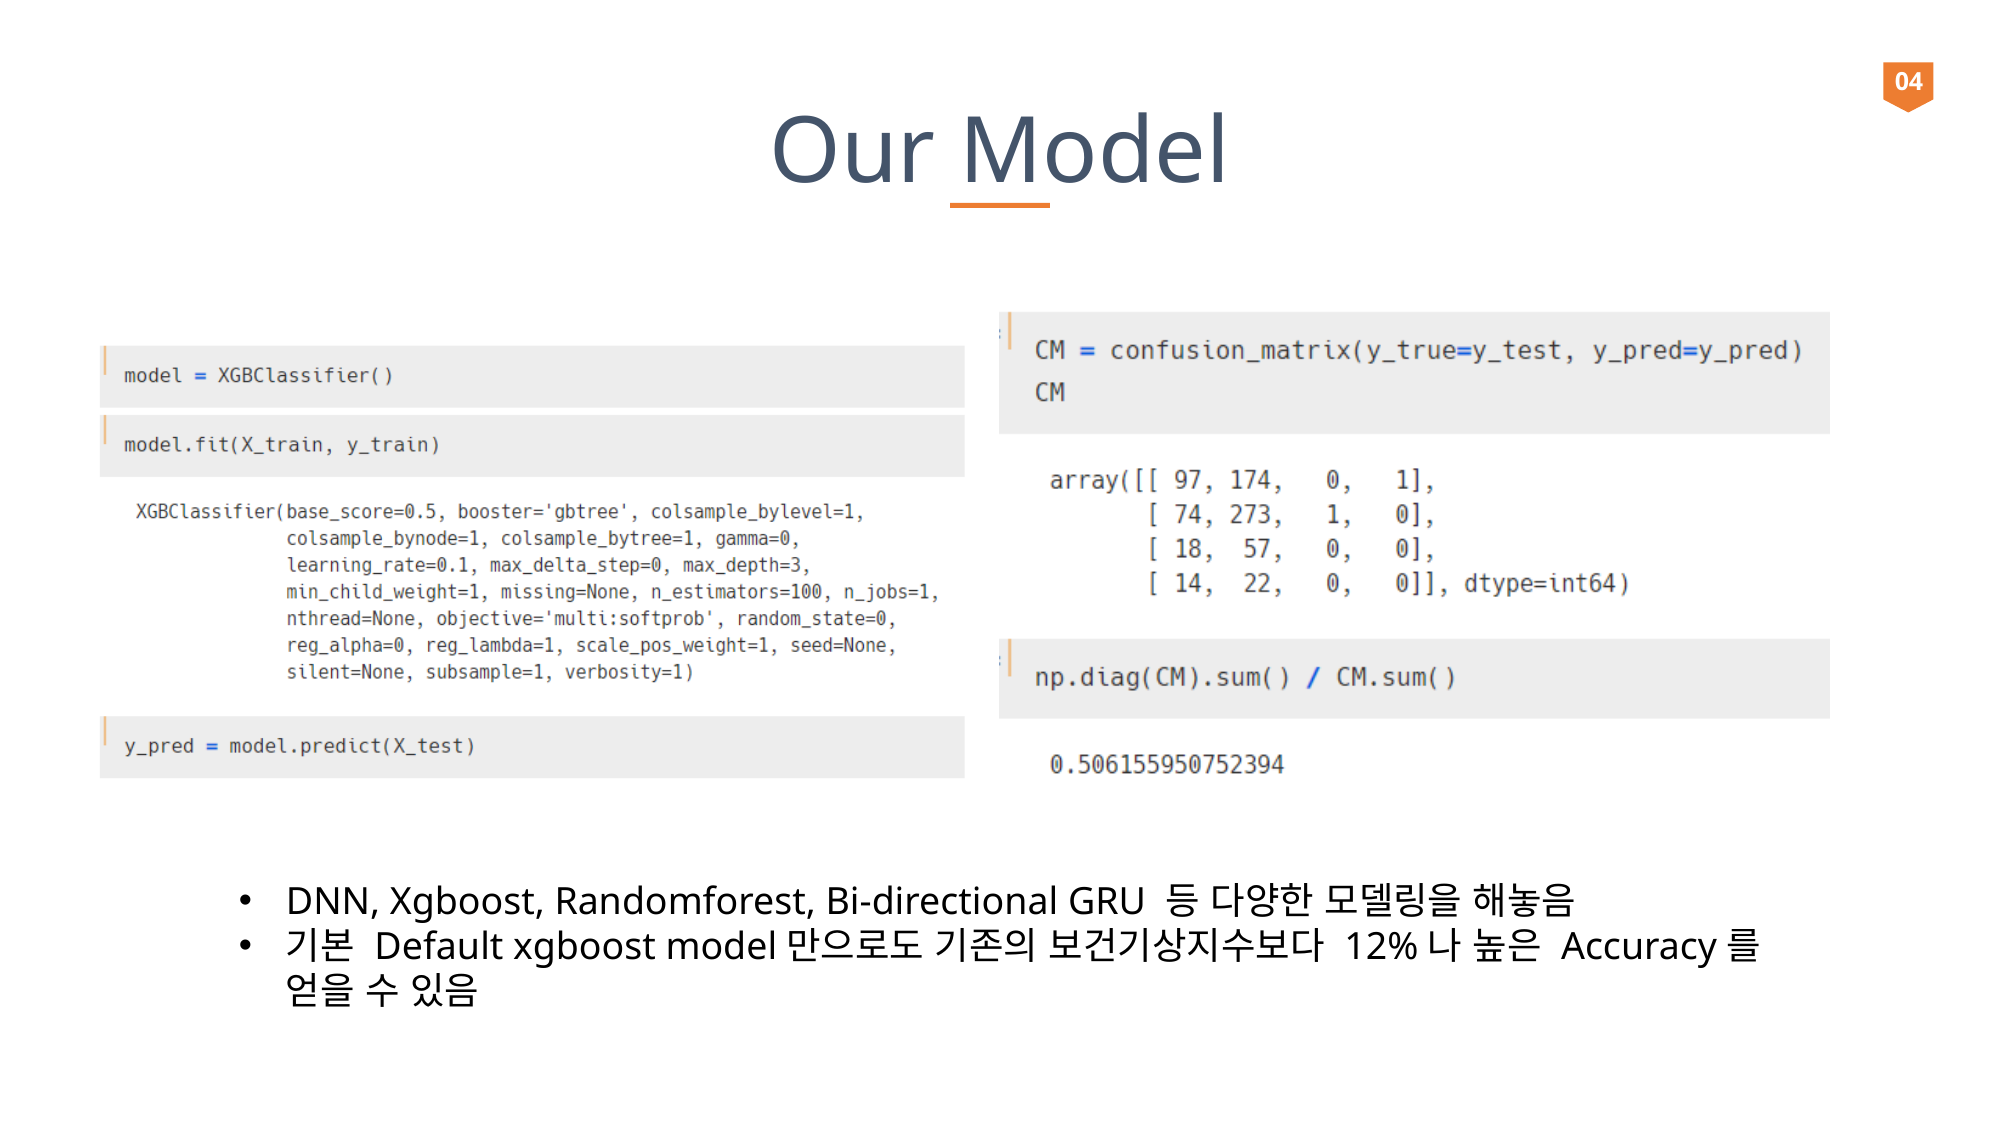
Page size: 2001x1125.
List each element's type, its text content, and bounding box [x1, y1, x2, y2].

title Our Model [99, 51, 1900, 255]
picture [99, 341, 965, 784]
text_box DNN, Xgboost, Randomforest, Bi-directional GRU 등 다양한 모델링을 해놓음 기본 Default xgboost model만으로도 기존의 보건기상지수보다 12%나 높은 Accuracy를 얻을 수 있음 [224, 869, 1776, 1019]
text_box [949, 202, 1051, 209]
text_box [1879, 58, 1939, 113]
picture [999, 306, 1830, 819]
